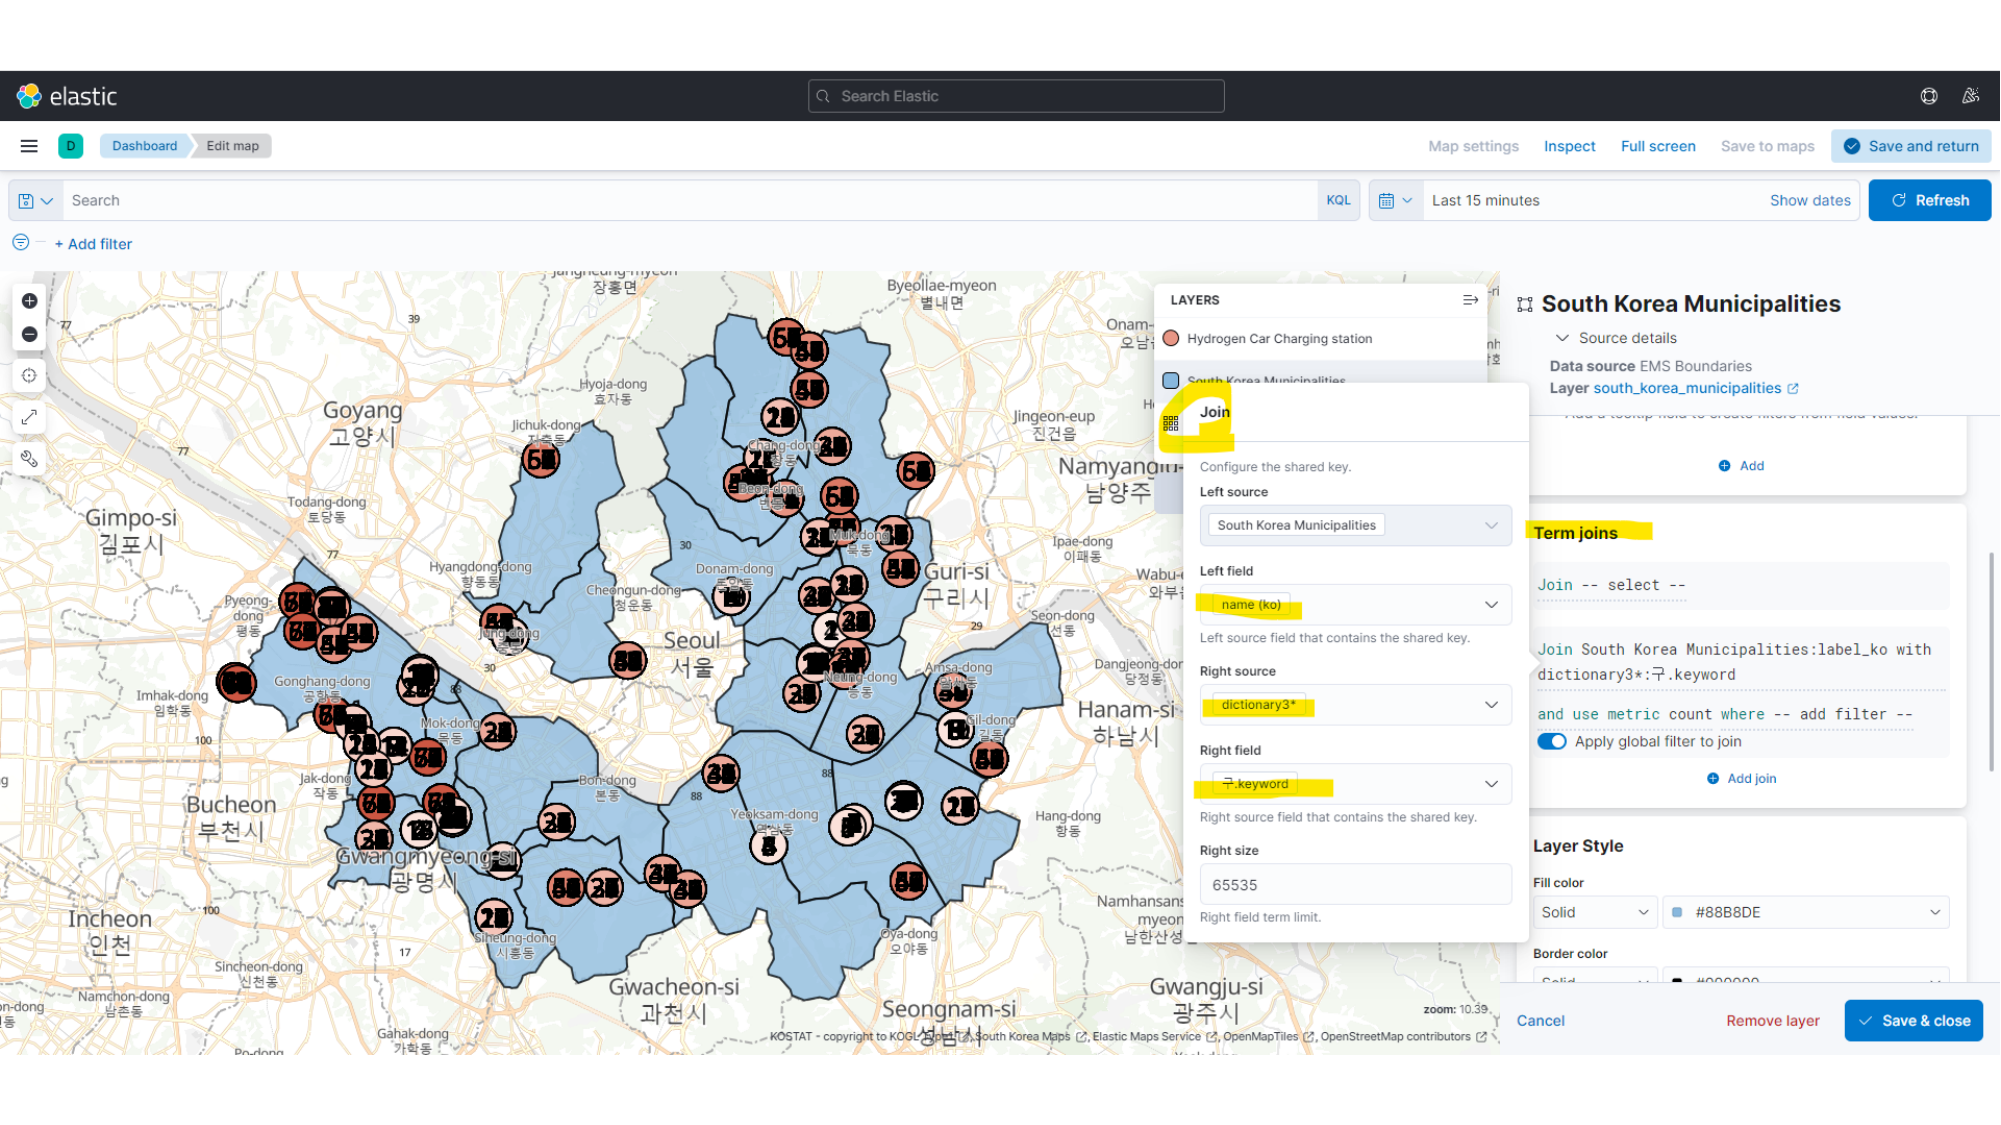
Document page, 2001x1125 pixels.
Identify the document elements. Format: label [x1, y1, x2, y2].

picture [0, 70, 2000, 1055]
